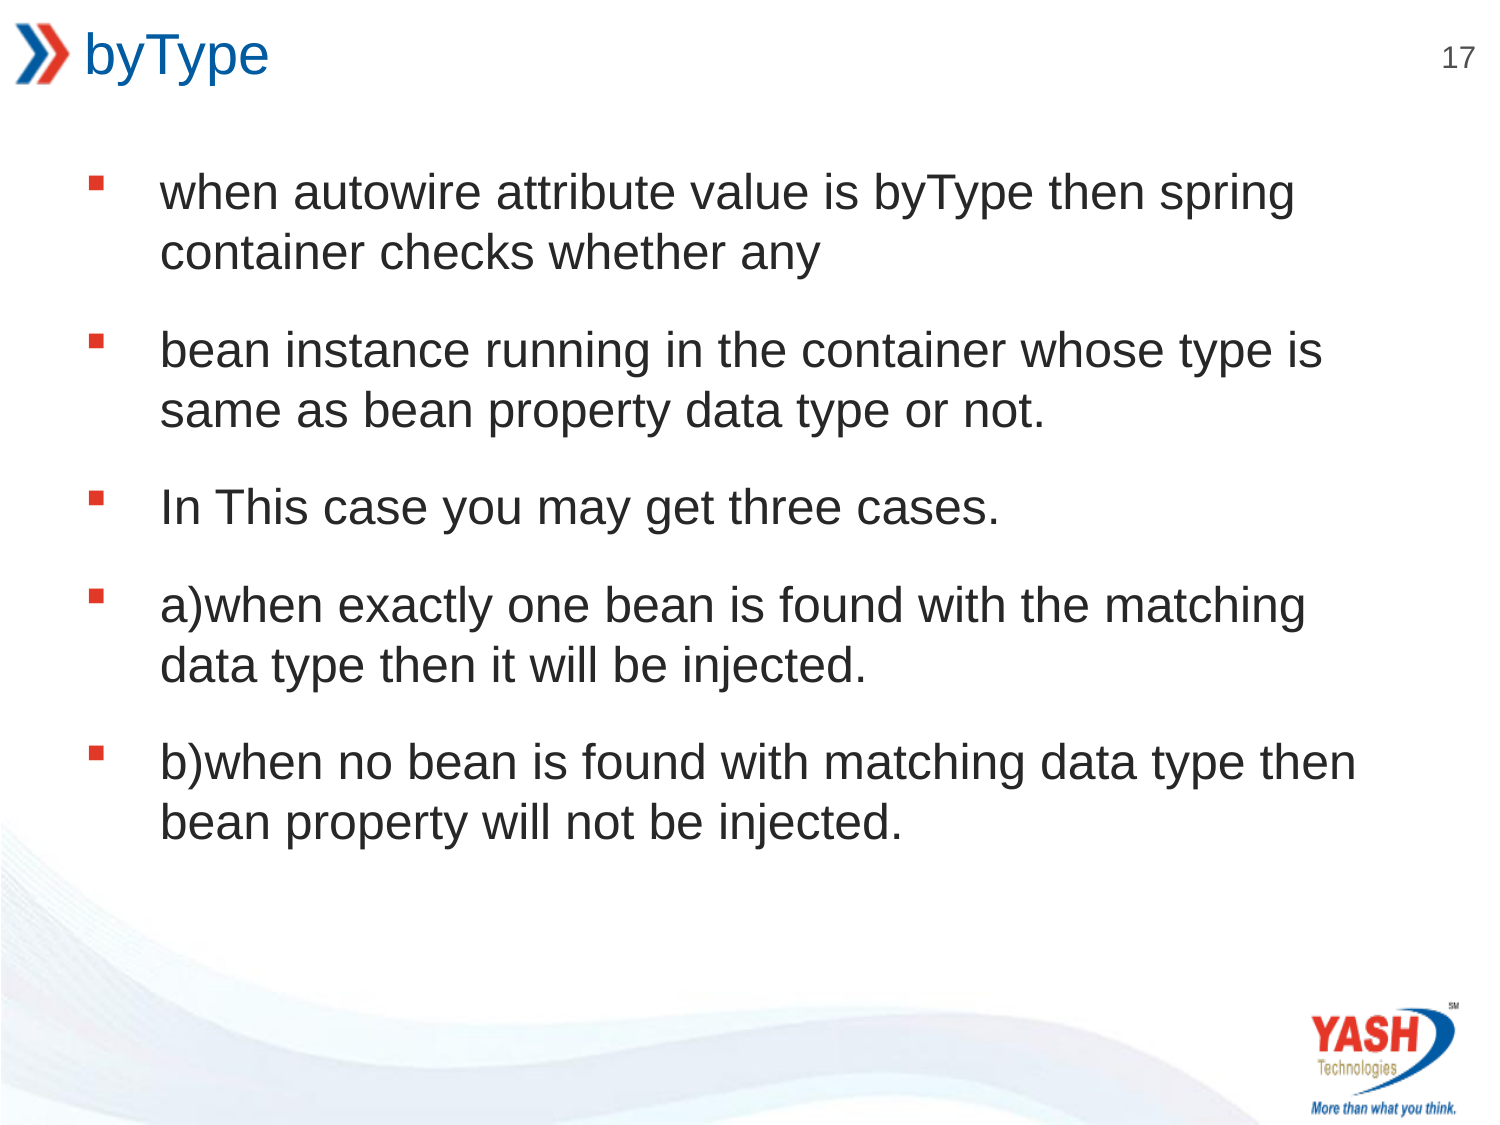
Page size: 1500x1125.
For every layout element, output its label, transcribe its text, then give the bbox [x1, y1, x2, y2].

picture [1, 93, 1500, 1125]
title byType [69, 9, 1420, 94]
picture [13, 22, 69, 85]
list when autowire attribute value is byType then spring container checks whether any bean instance running in the container whose type is same as bean property data type or not. In This case you may get three cases. a)when exactly one bean is found with the matching data type then it will be injected. b)when no bean is found with matching data type then bean property will not be injected. [69, 152, 1420, 974]
